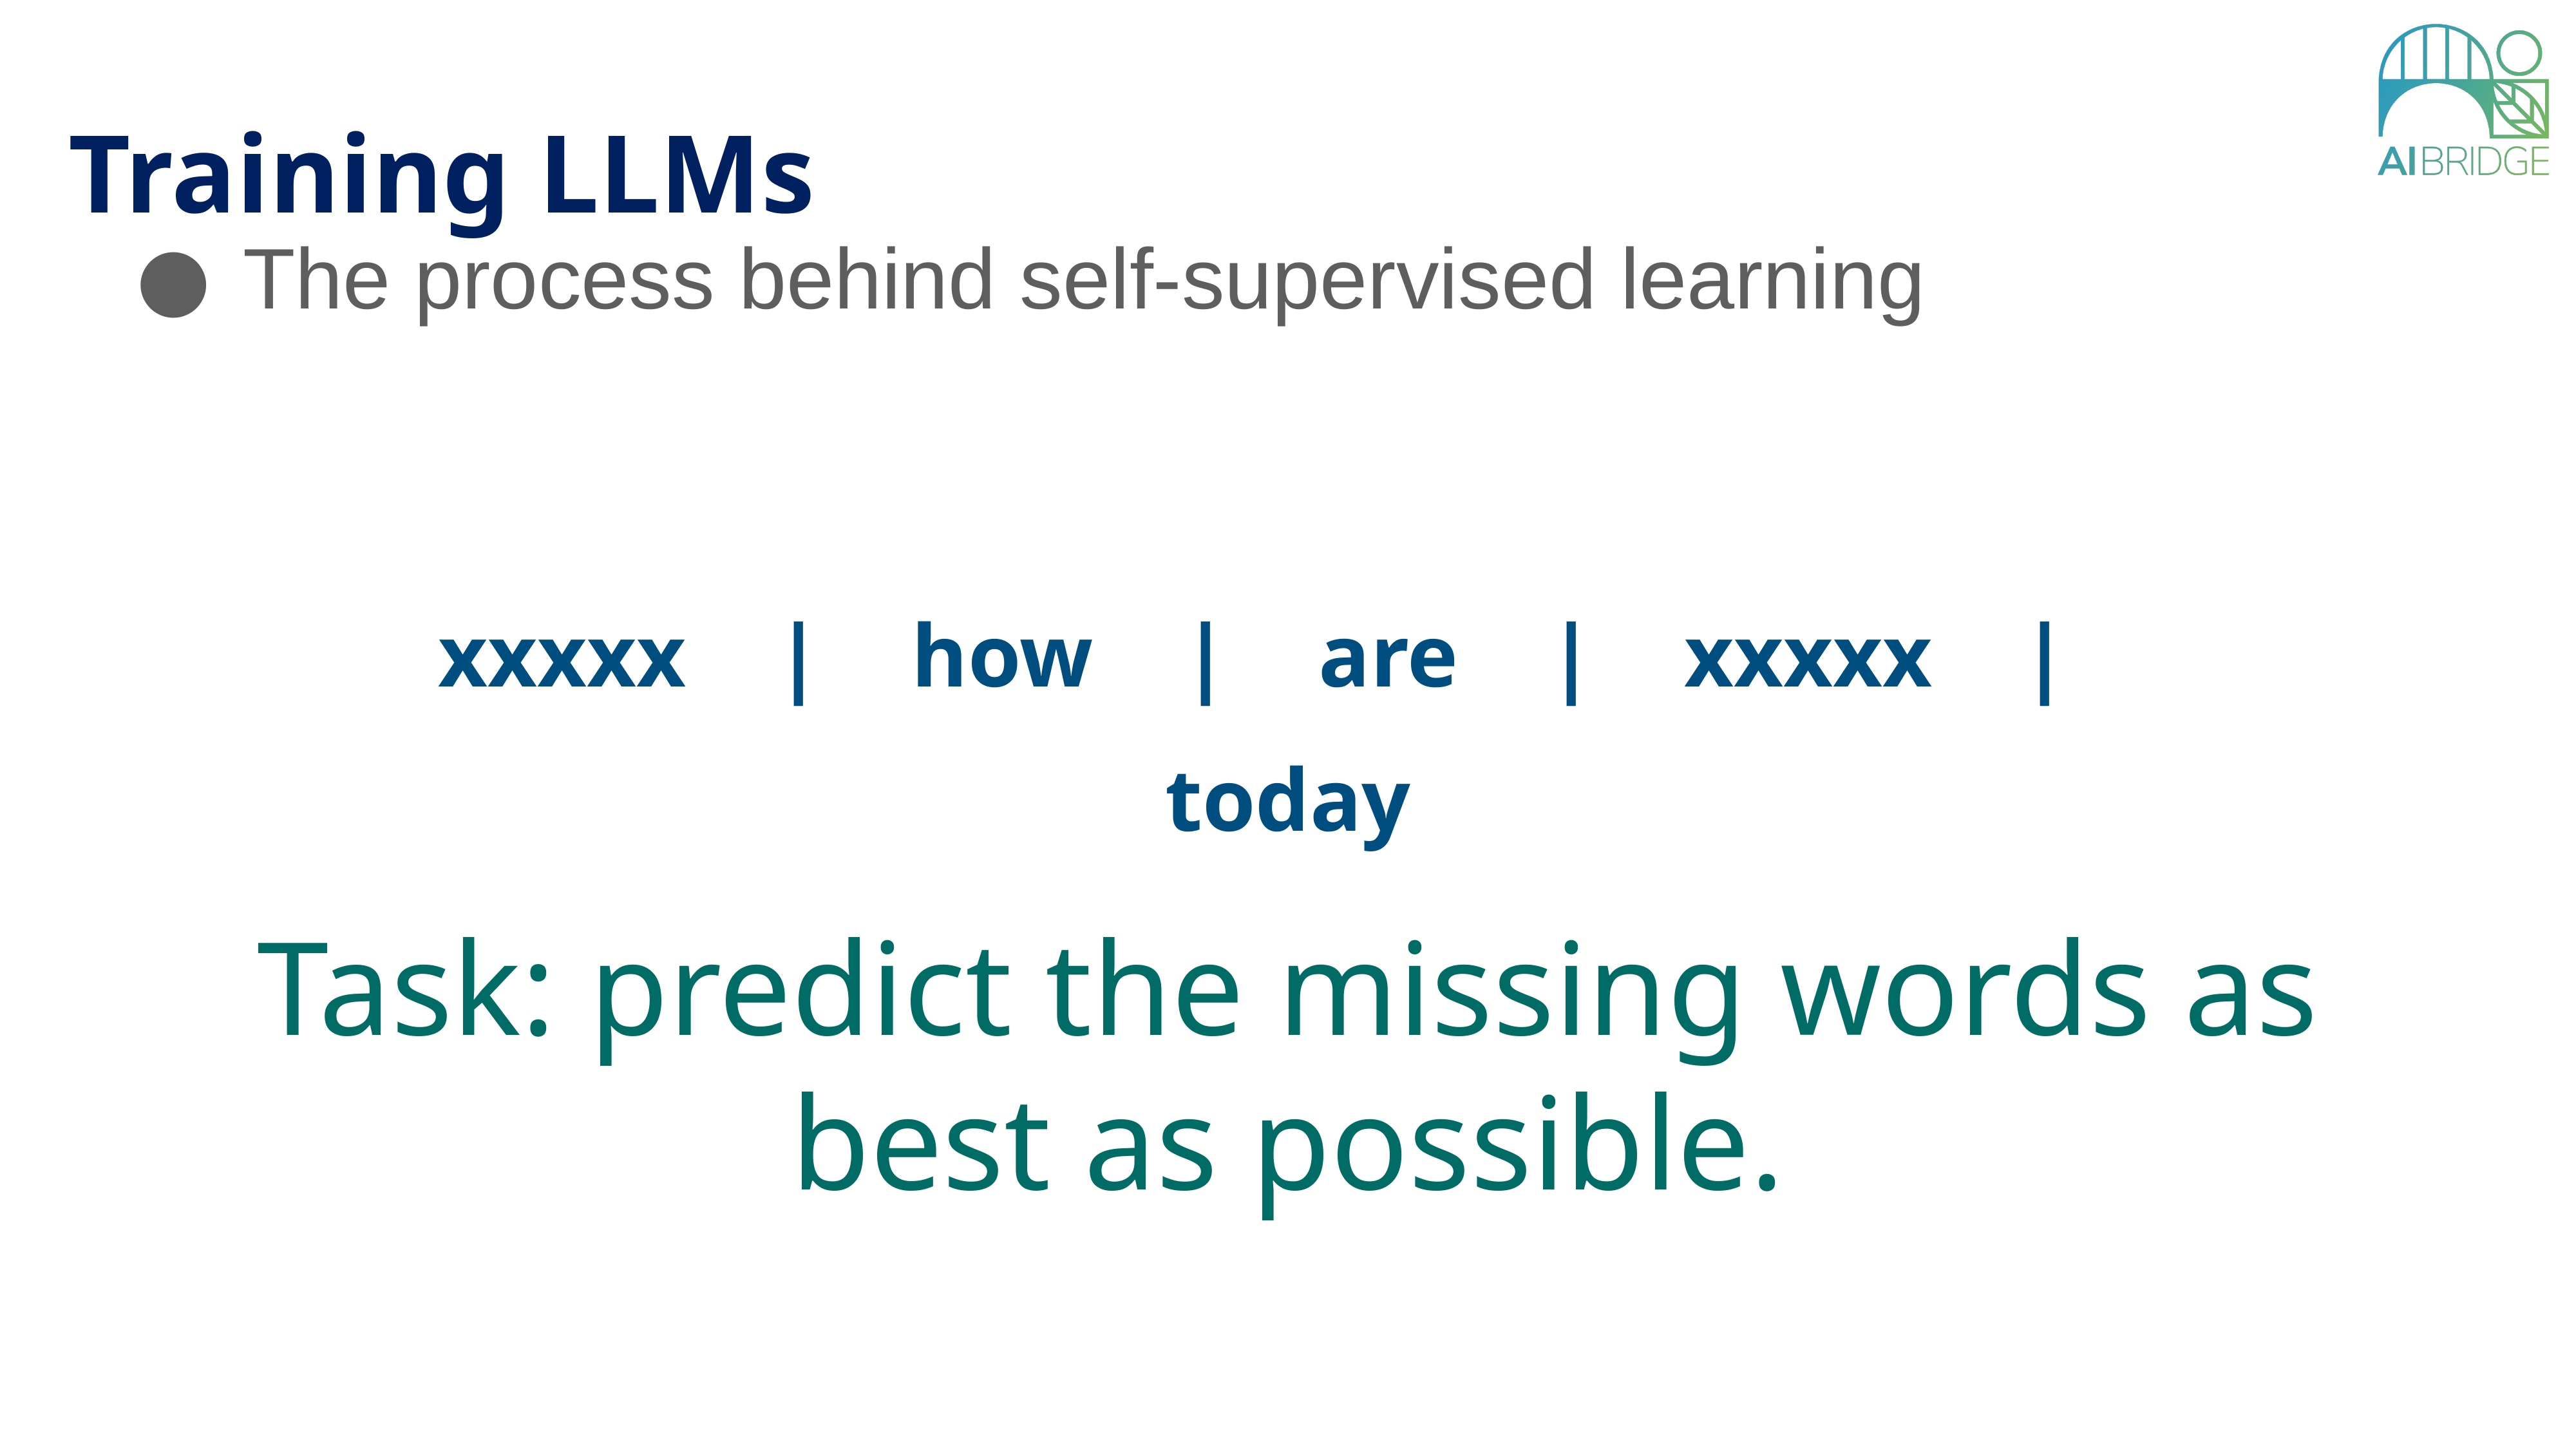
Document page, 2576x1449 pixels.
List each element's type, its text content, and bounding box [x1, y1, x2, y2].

text_box Training LLMs [59, 95, 2249, 384]
text_box The process behind self-supervised learning [88, 181, 2488, 352]
text_box xxxxx | how | are | xxxxx | today [319, 545, 2257, 862]
picture [2378, 24, 2549, 175]
text_box Task: predict the missing words as best as possible. [126, 880, 2450, 1242]
